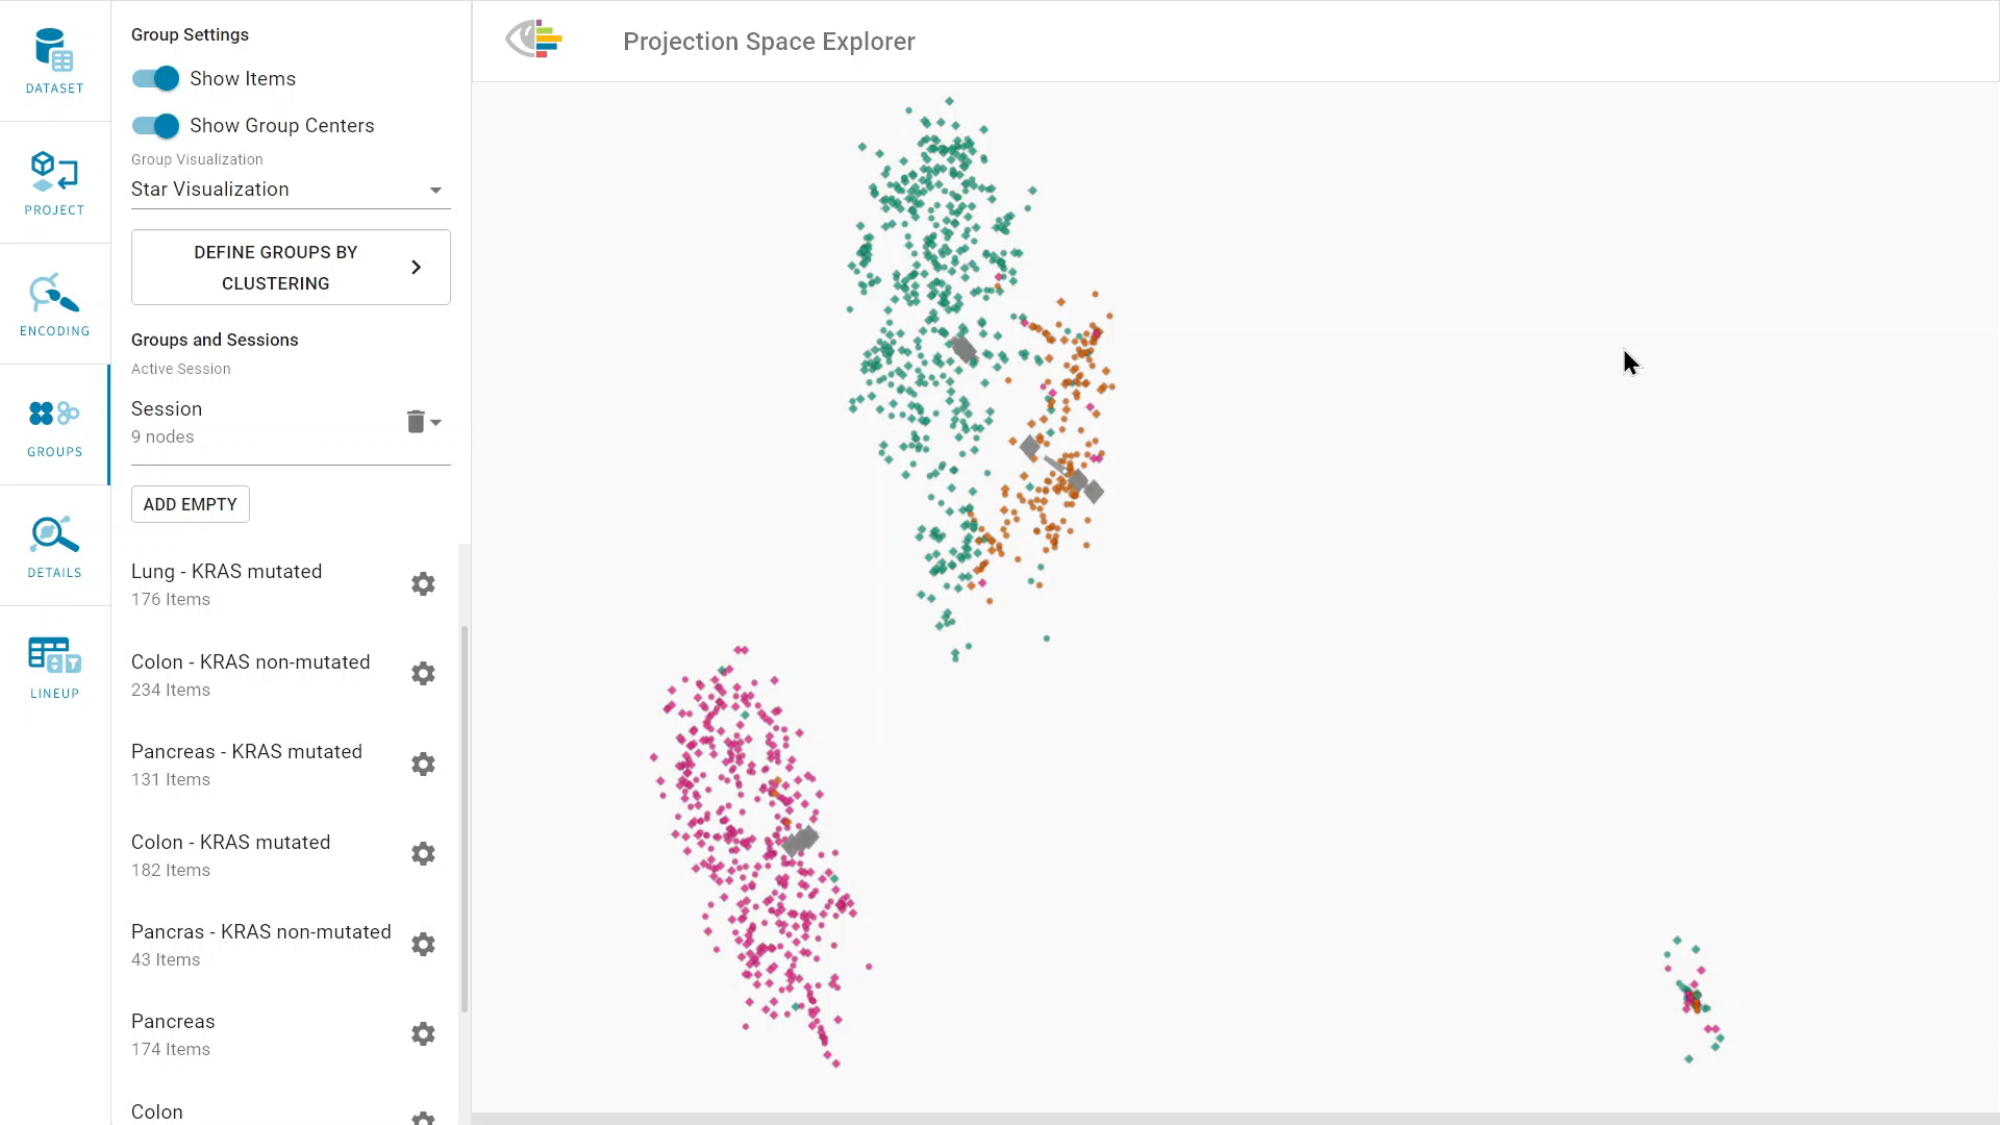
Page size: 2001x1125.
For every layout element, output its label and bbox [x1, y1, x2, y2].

text_box [0, 0, 2000, 1125]
